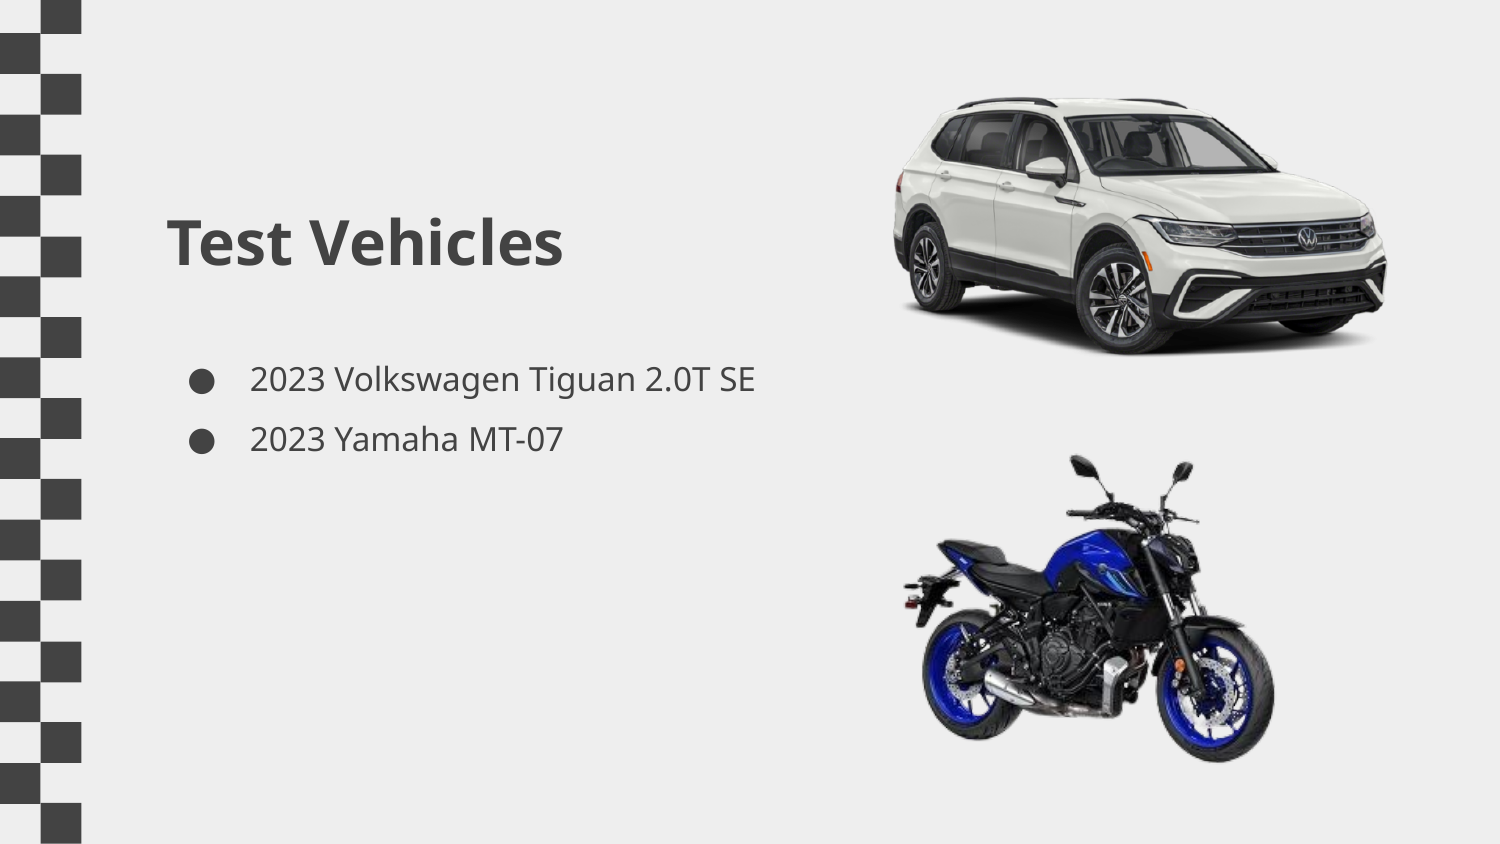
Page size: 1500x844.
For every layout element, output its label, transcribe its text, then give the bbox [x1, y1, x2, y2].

picture [766, 446, 1414, 771]
title Test Vehicles [151, 198, 742, 293]
picture [881, 33, 1400, 422]
subtitle 2023 Volkswagen Tiguan 2.0T SE 2023 Yamaha MT-07 [151, 322, 812, 673]
